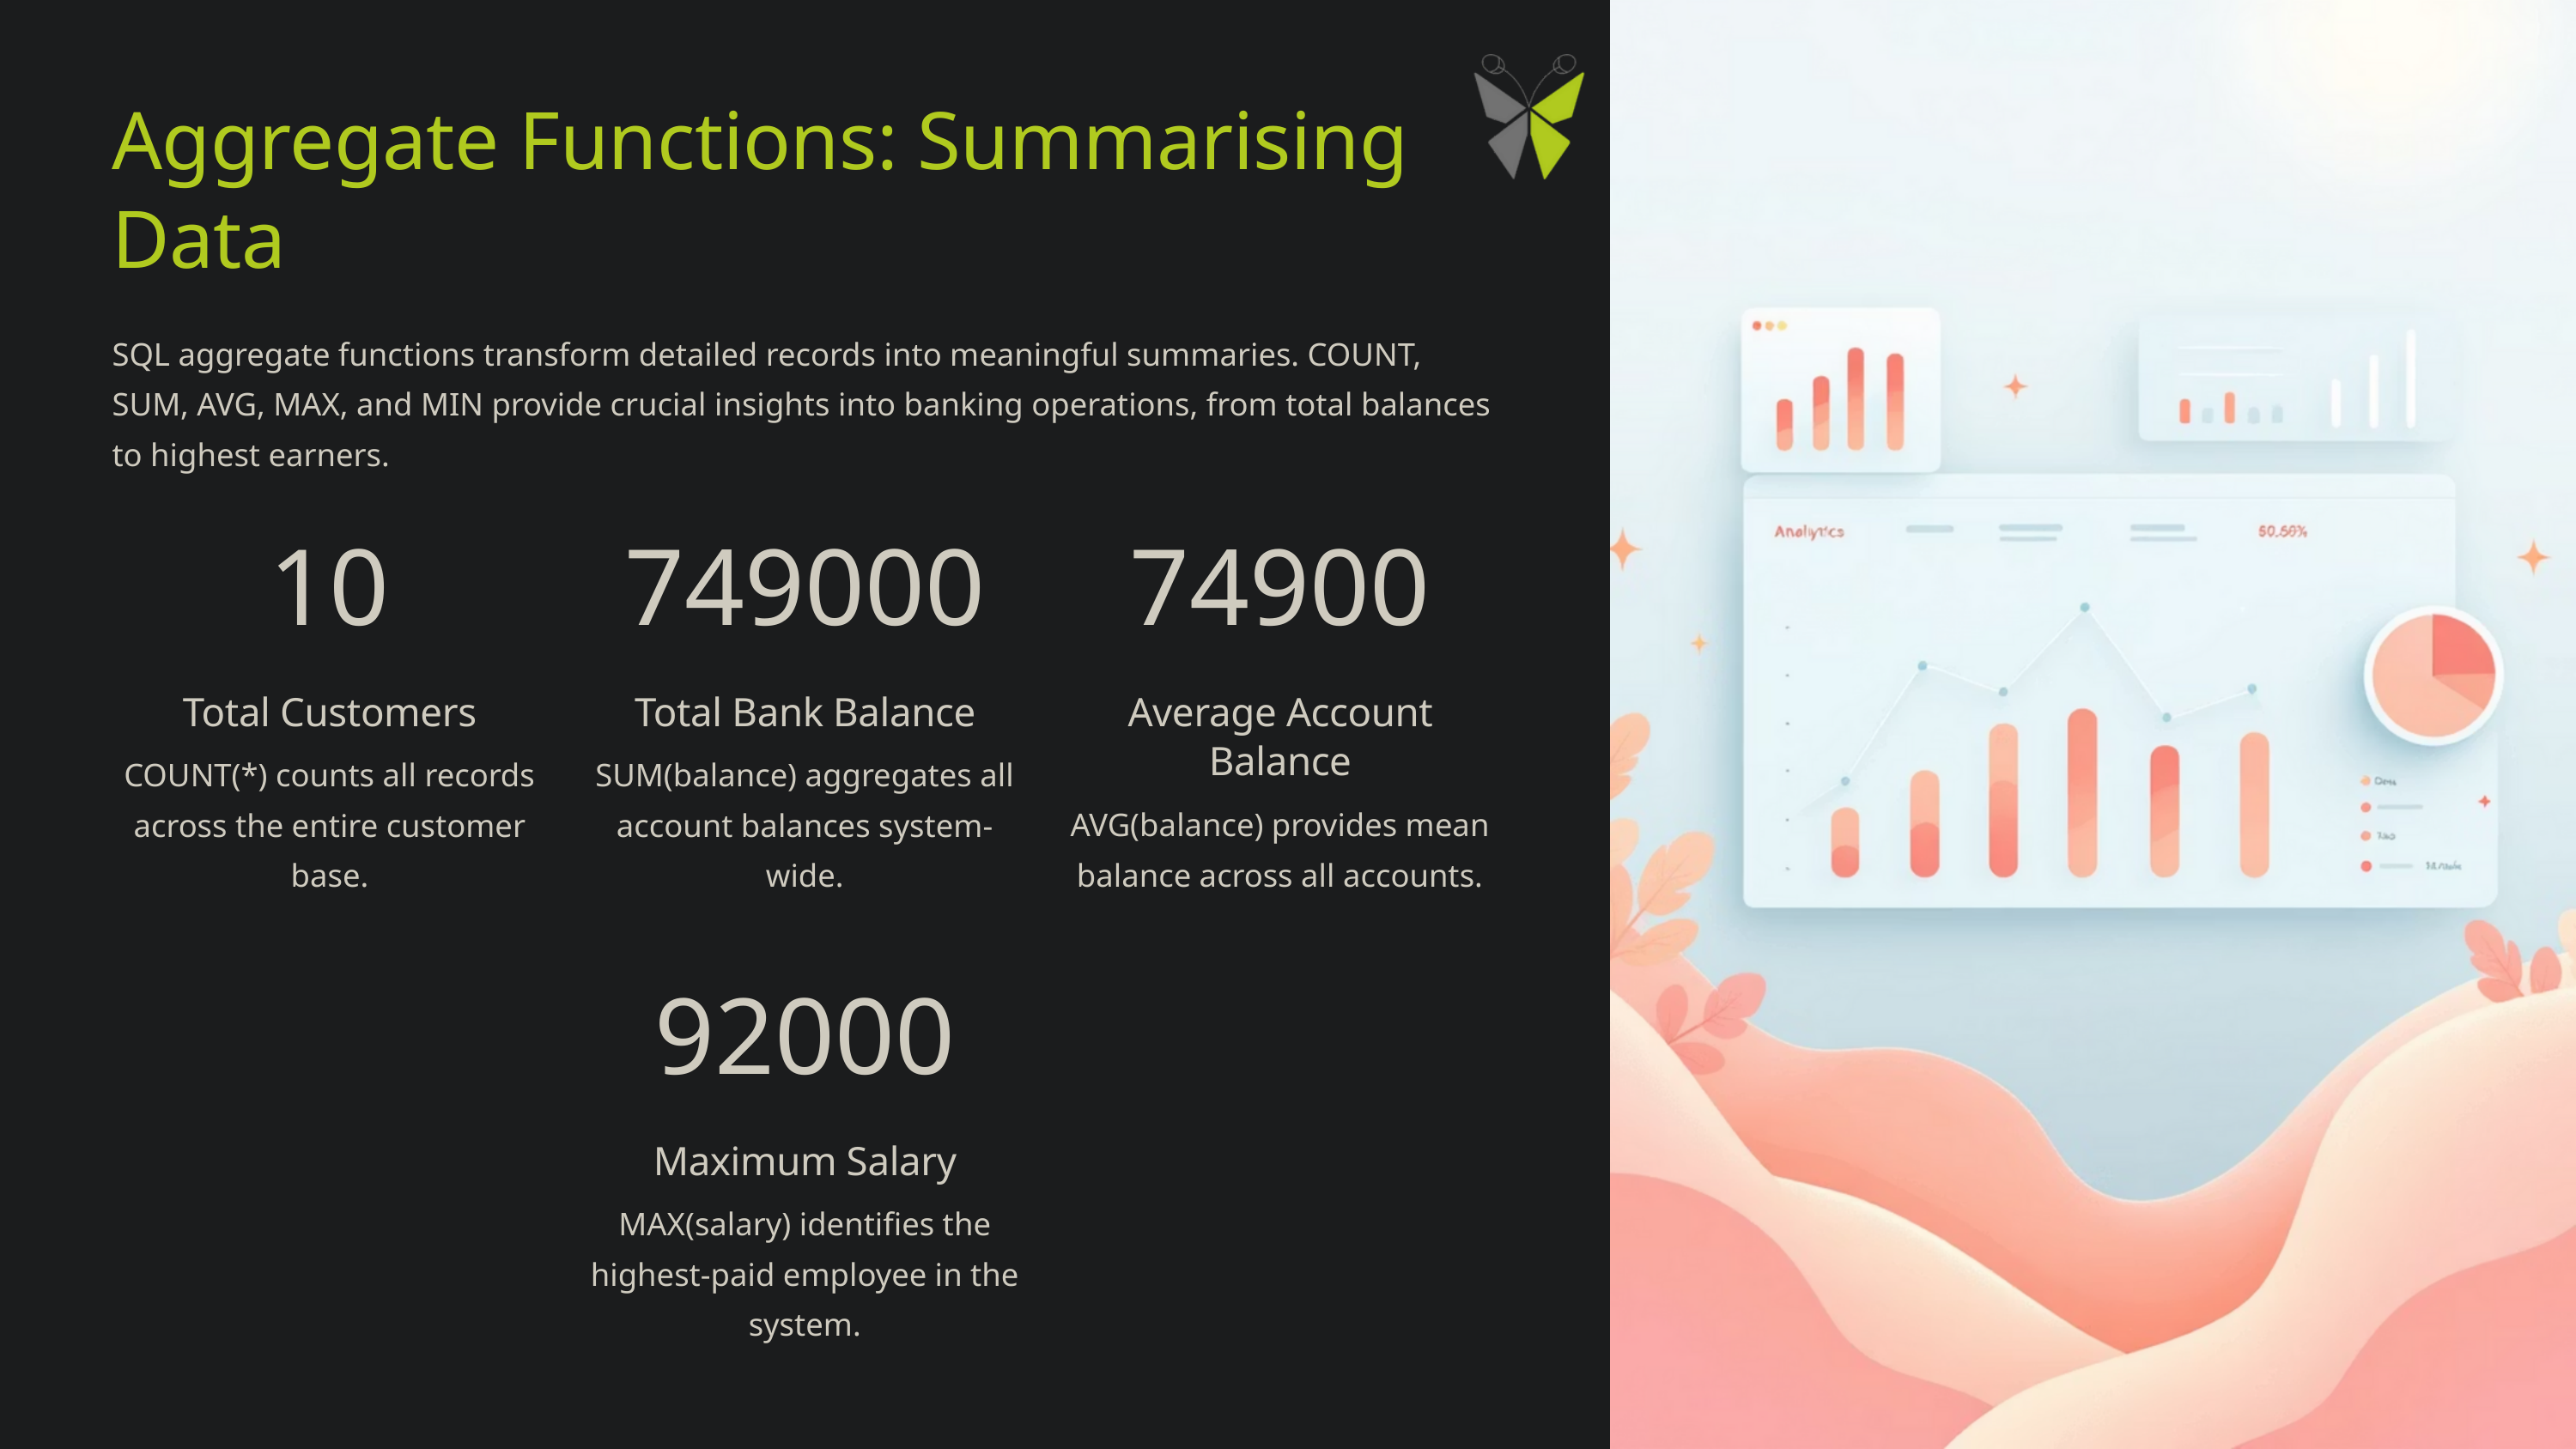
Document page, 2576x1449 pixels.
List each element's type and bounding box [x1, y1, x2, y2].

text_box [0, 0, 1607, 1449]
text_box [1609, 0, 2576, 1449]
text_box [1467, 54, 1592, 180]
